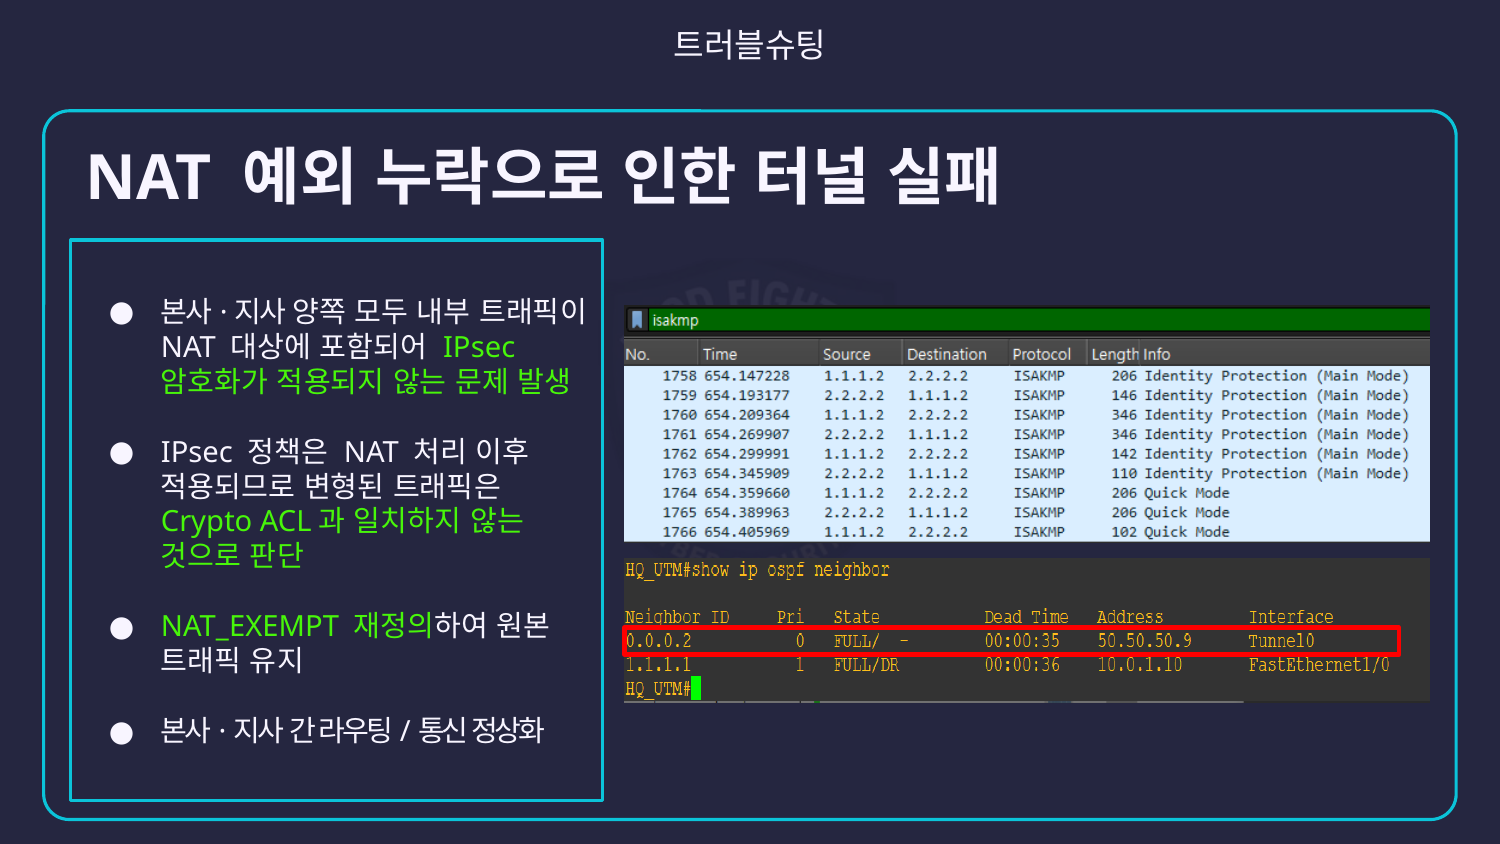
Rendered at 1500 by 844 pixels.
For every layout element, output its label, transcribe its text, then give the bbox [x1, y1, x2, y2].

picture [624, 305, 1430, 544]
title NAT 예외 누락으로 인한 터널 실패 [70, 127, 1430, 222]
list 본사·지사 양쪽 모두 내부 트래픽이 NAT 대상에 포함되어 IPsec 암호화가 적용되지 않는 문제 발생 IPsec 정책은 NAT 처리 이후 적용되므로 변형된 트래픽은 Crypto ACL과 일치하지 않는 것으로 판단 NAT_EXEMPT 재정의하여 원본 트래픽 유지 본사·지사 간 라우팅/통신 정상화 [69, 238, 604, 802]
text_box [624, 558, 1430, 703]
